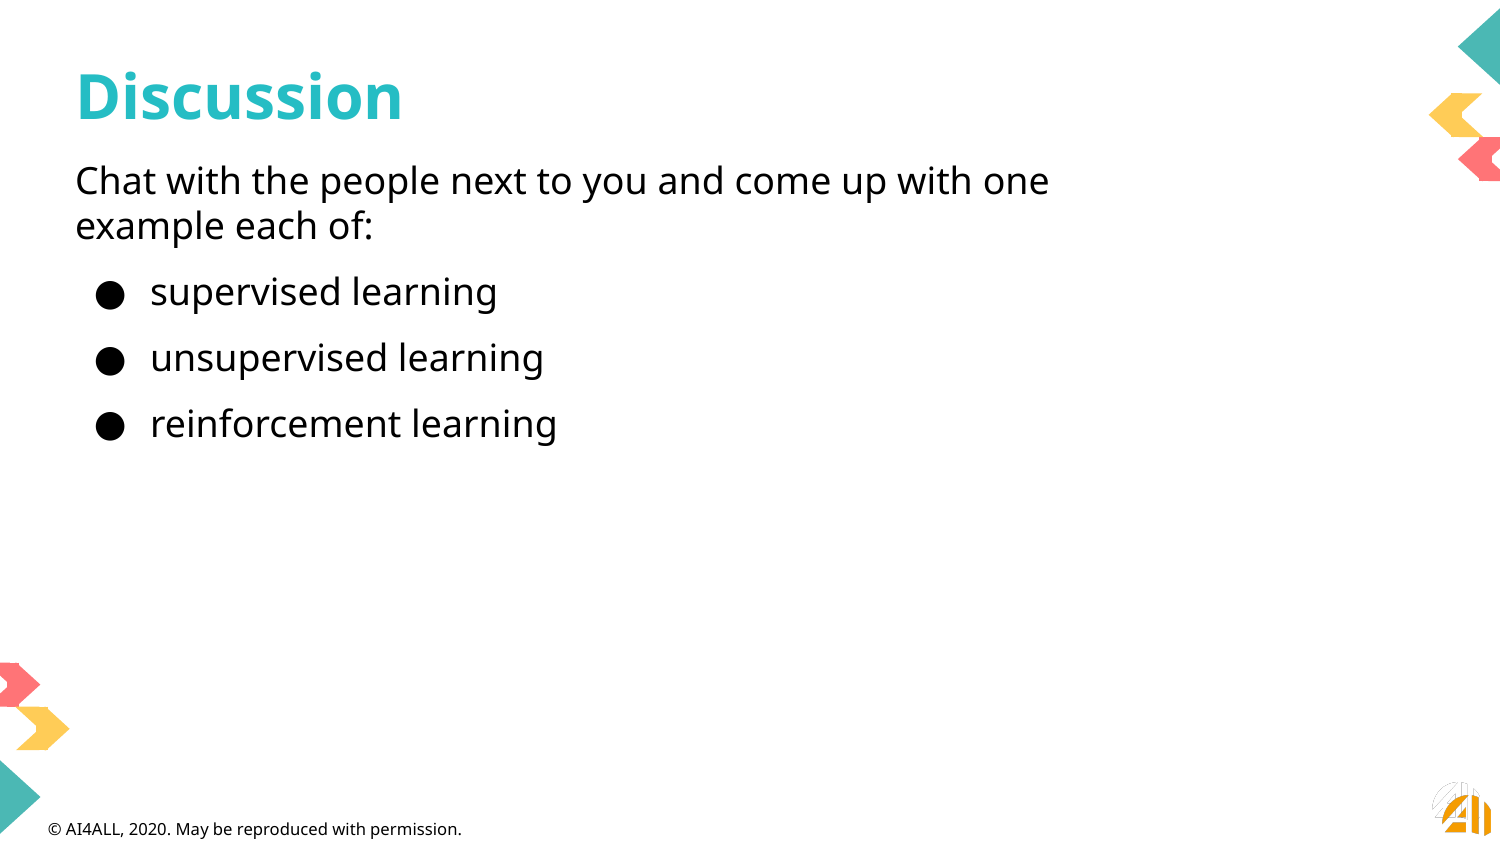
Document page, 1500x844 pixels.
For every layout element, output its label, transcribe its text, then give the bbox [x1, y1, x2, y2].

list Chat with the people next to you and come up with one example each of: supervised learning unsupervised learning reinforcement learning [75, 157, 1198, 707]
title Discussion [75, 56, 1296, 117]
picture [1432, 782, 1491, 836]
